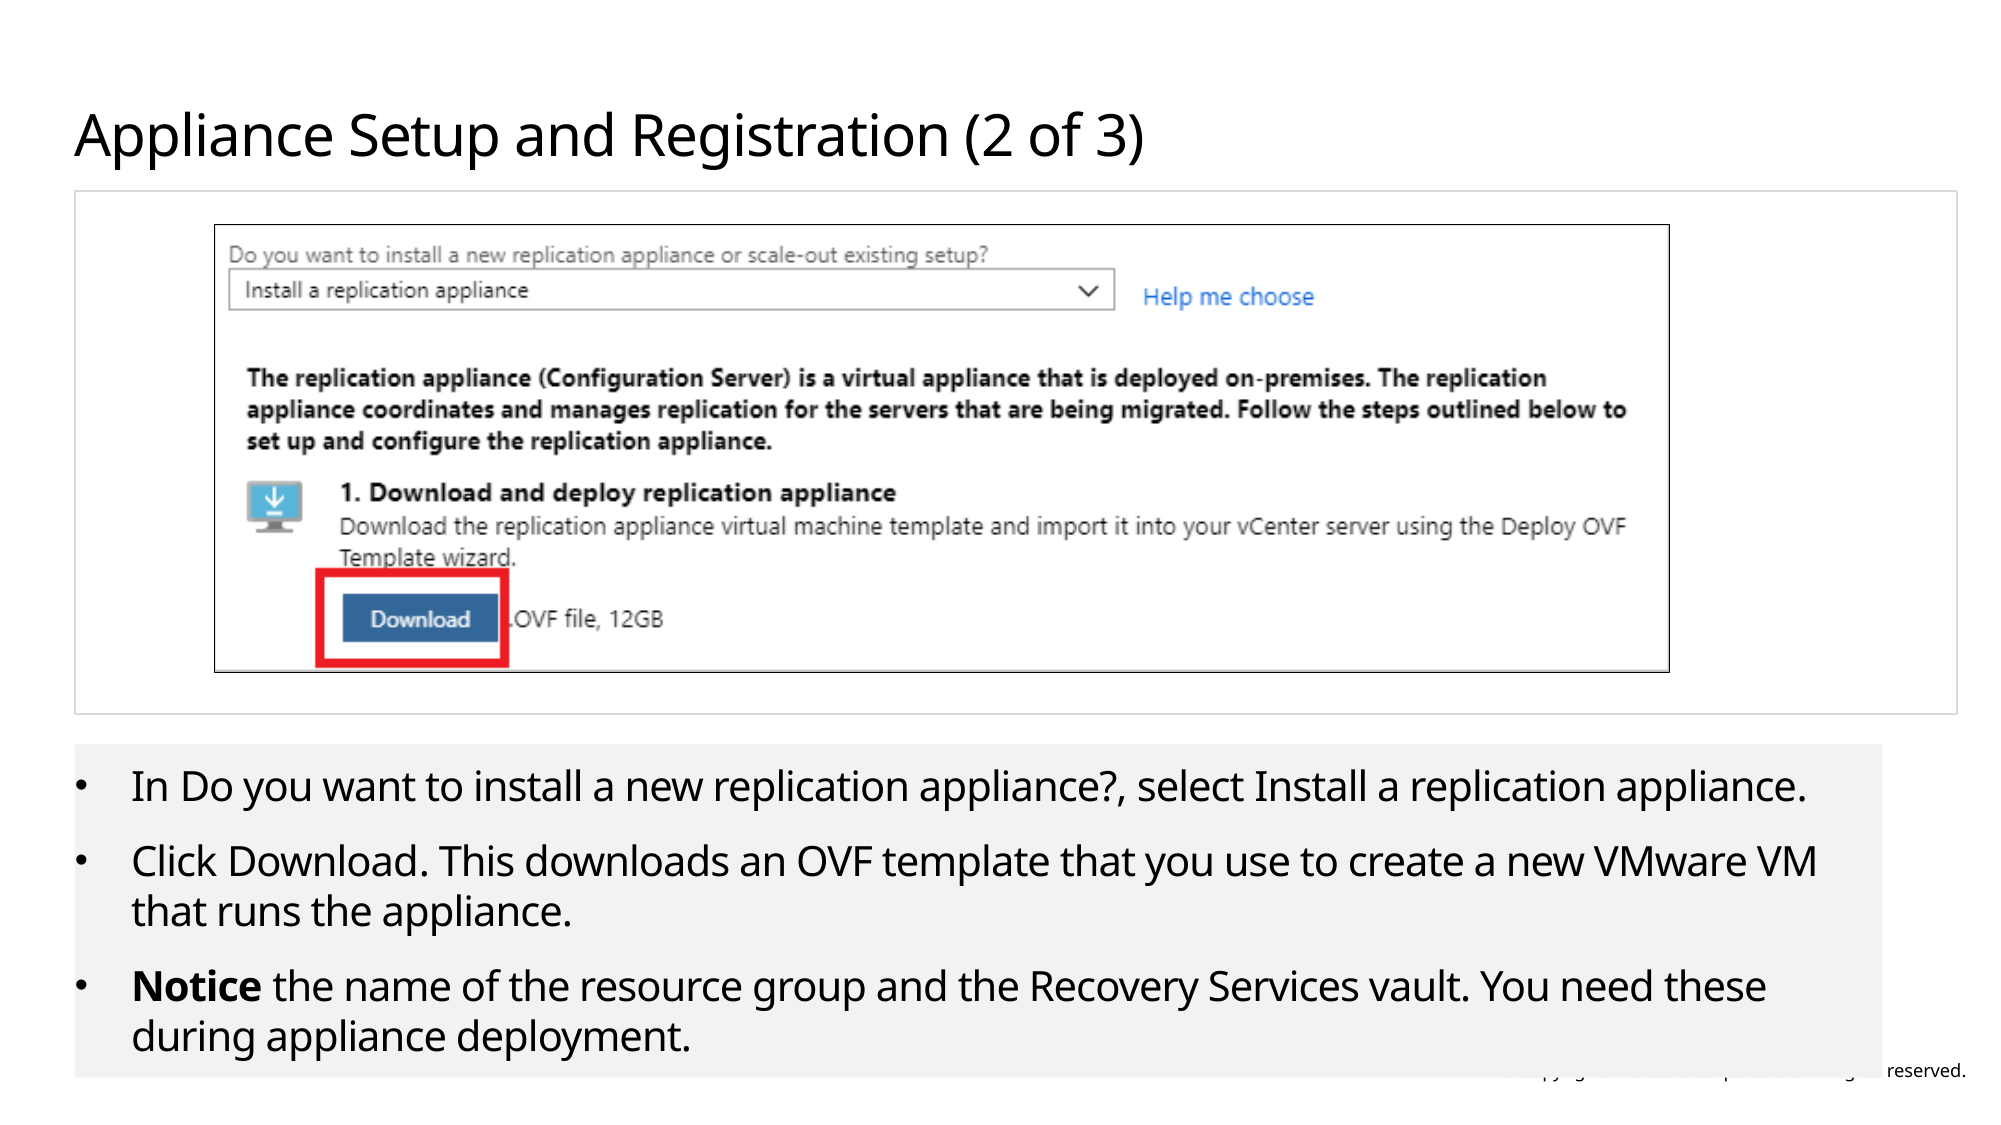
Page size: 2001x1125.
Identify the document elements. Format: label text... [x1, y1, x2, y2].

text_box [74, 190, 1958, 715]
title Appliance Setup and Registration (2 of 3) [74, 91, 1930, 190]
list In Do you want to install a new replication appliance?, select Install a replication appliance. Click Download. This downloads an OVF template that you use to create a new VMware VM that runs the appliance. Notice the name of the resource group and the Recovery Services vault. You need these during appliance deployment. [74, 744, 1883, 1078]
picture [213, 224, 1670, 672]
